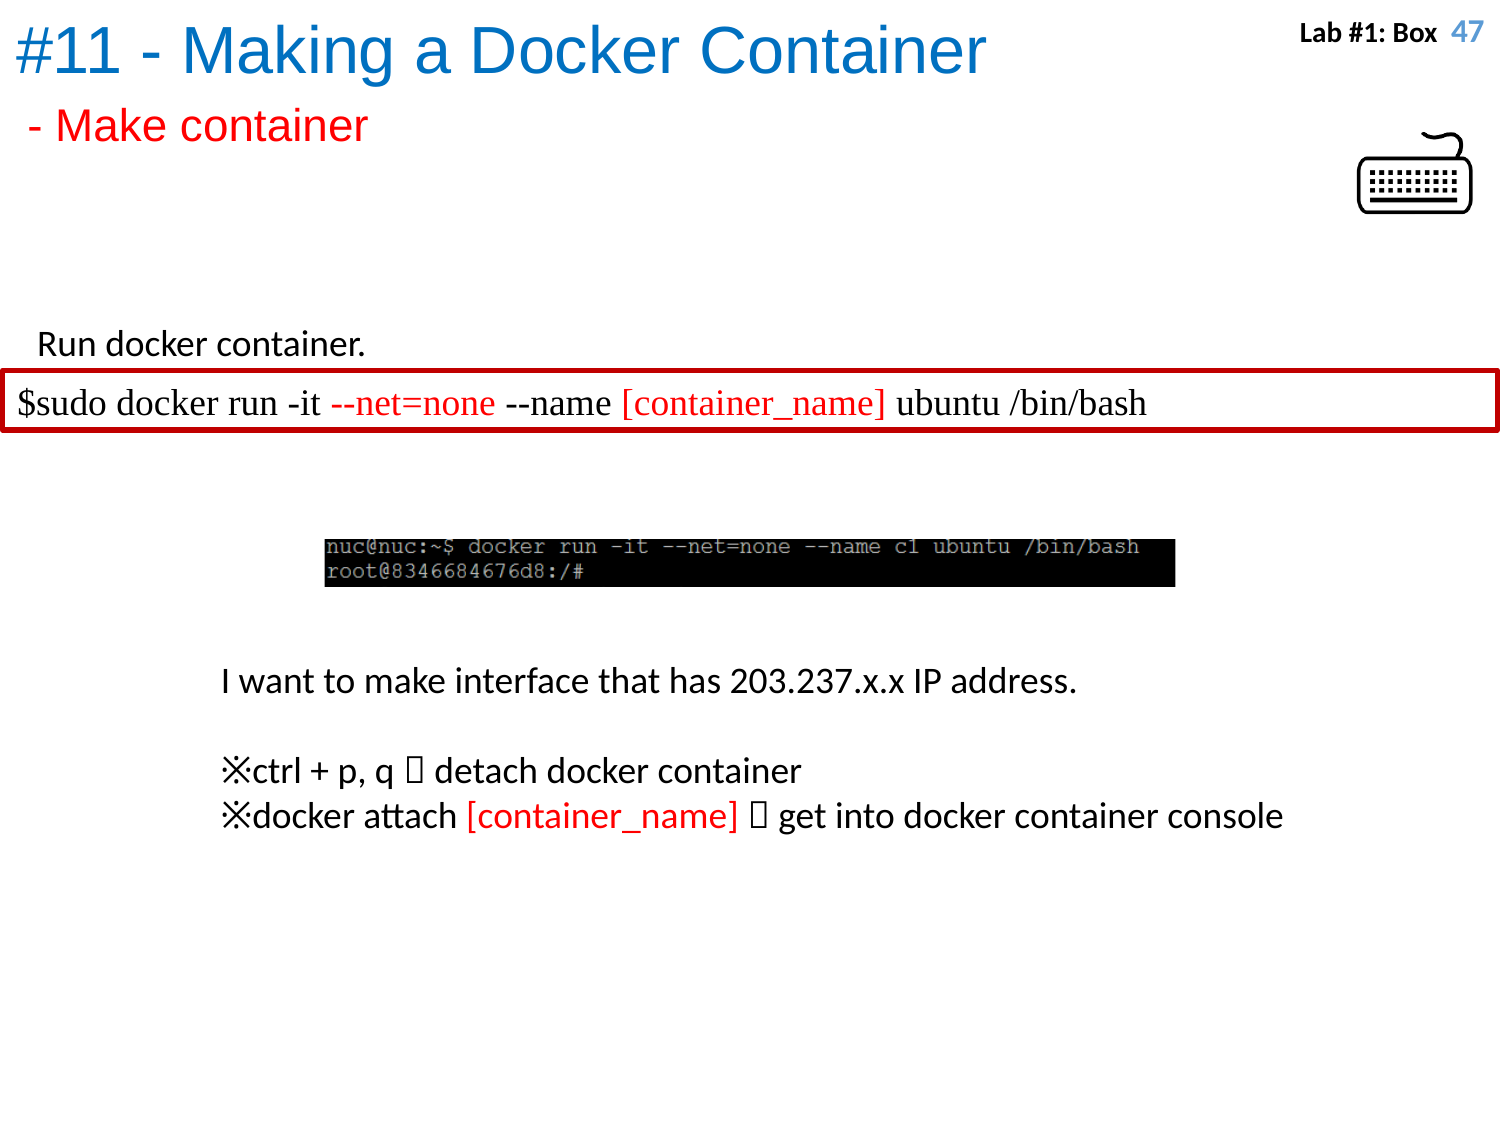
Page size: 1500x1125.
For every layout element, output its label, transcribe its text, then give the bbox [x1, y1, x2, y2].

text_box - Make container [12, 88, 384, 159]
text_box $sudo docker run -it --net=none --name [container_name] ubuntu /bin/bash [2, 370, 1498, 431]
text_box I want to make interface that has 203.237.x.x IP address. ※ctrl + p, q  detach docker container ※docker attach [container_name]  get into docker container console [206, 648, 1300, 889]
text_box Run docker container. [22, 311, 382, 371]
slide_number Lab #1: Box 47 [1162, 0, 1500, 60]
picture [1327, 89, 1500, 262]
picture [324, 539, 1176, 587]
text_box #11 - Making a Docker Container [1, 0, 1062, 95]
